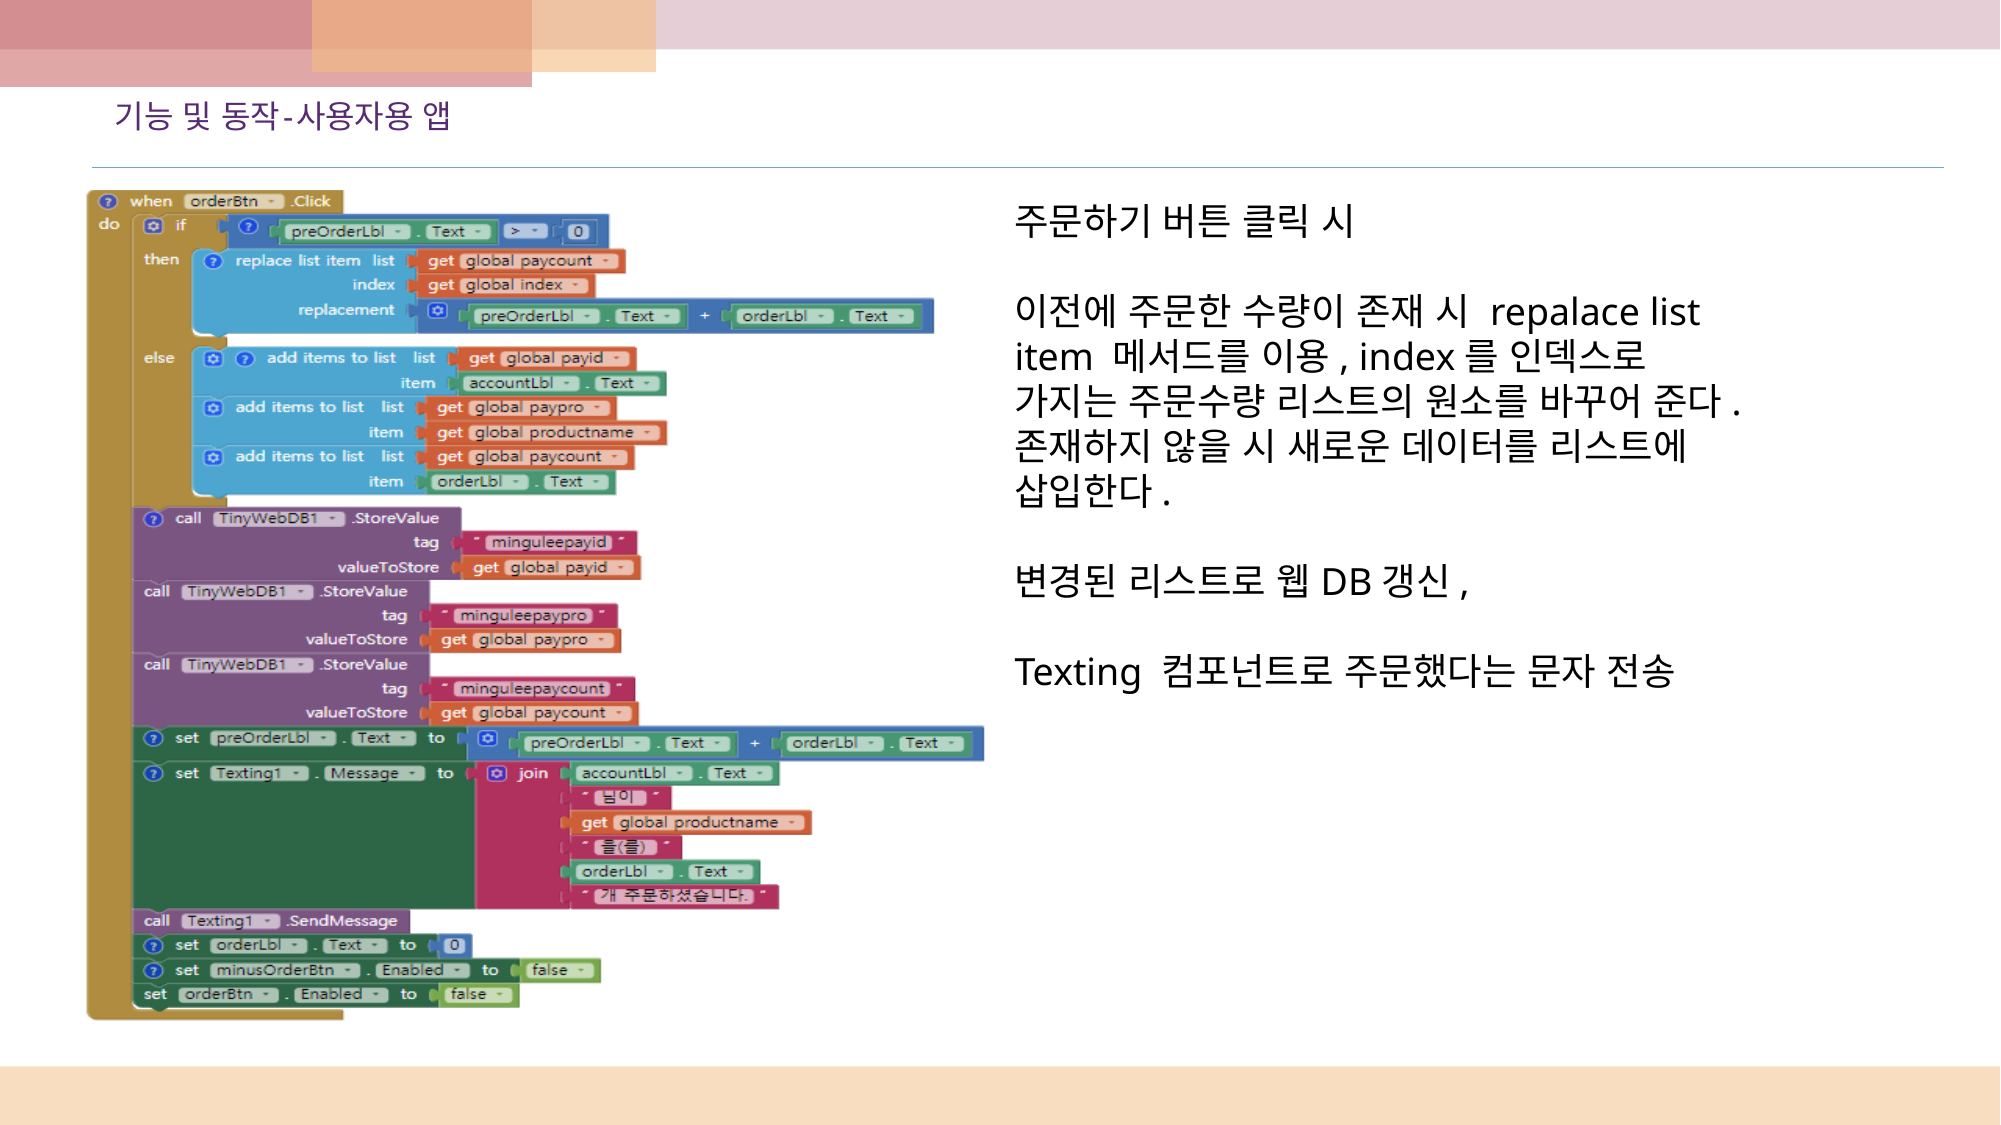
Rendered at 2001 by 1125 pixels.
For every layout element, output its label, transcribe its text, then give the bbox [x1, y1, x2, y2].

text_box 주문하기 버튼 클릭 시 이전에 주문한 수량이 존재 시 repalace list item 메서드를 이용, index를 인덱스로 가지는 주문수량 리스트의 원소를 바꾸어 준다. 존재하지 않을 시 새로운 데이터를 리스트에 삽입한다. 변경된 리스트로 웹DB갱신, Texting 컴포넌트로 주문했다는 문자 전송 [1002, 190, 1749, 701]
picture [79, 190, 1001, 1037]
title 기능 및 동작-사용자용 앱 [99, 88, 1544, 143]
